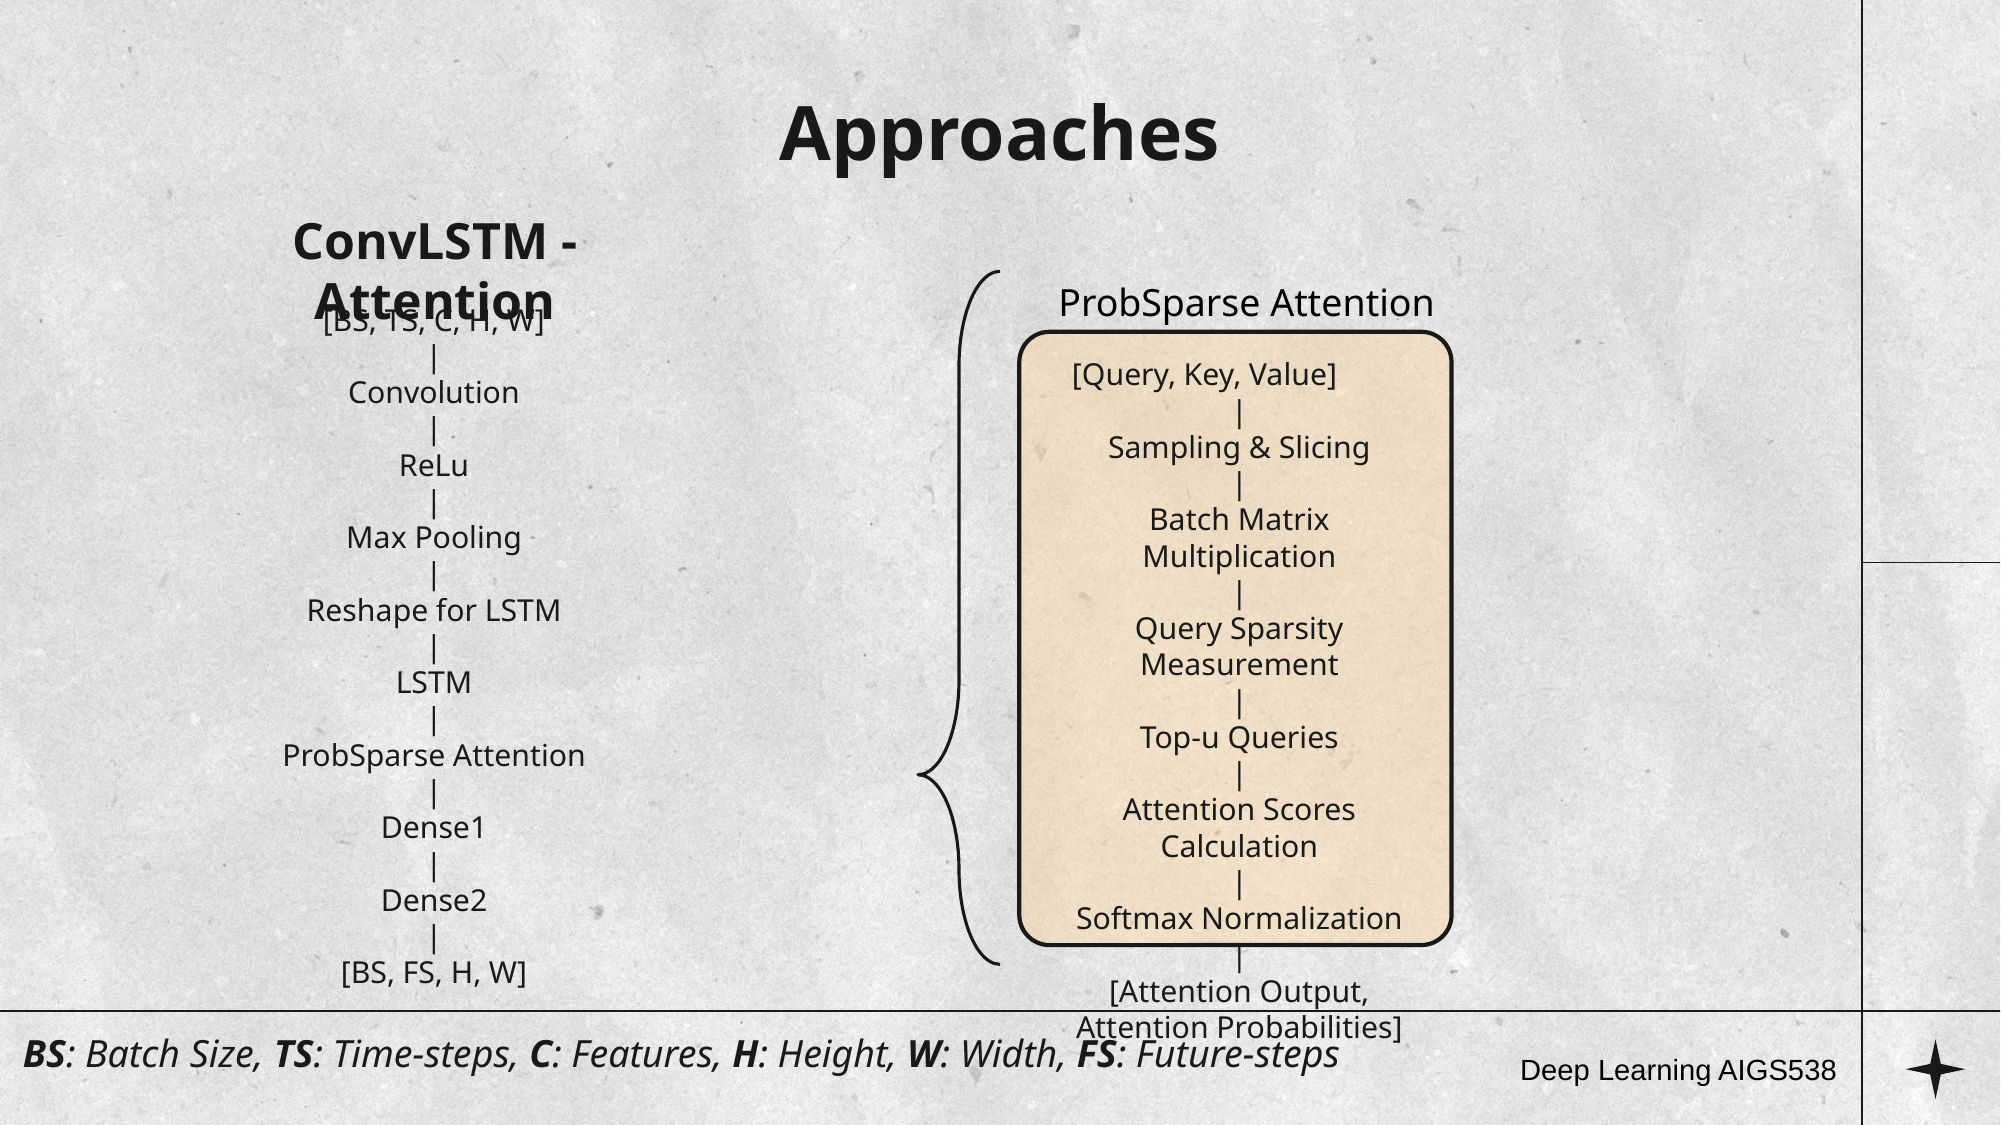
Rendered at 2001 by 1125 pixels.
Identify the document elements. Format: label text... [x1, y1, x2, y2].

picture [1863, 0, 2001, 562]
title Approaches [157, 58, 1843, 196]
text_box Deep Learning AIGS538 [1452, 1043, 1852, 1094]
picture [1863, 563, 2001, 1010]
text_box ConvLSTM - Attention [147, 194, 715, 284]
picture [0, 0, 1861, 1010]
picture [1863, 1012, 2001, 1125]
text_box [BS, TS, C, H, W] | Convolution | ReLu | Max Pooling | Reshape for LSTM | LSTM | ProbSparse Attention | Dense1 | Dense2 | [BS, FS, H, W] [146, 285, 714, 965]
text_box ProbSparse Attention [1019, 271, 1452, 332]
picture [0, 1012, 1861, 1125]
text_box BS: Batch Size, TS: Time-steps, C: Features, H: Height, W: Width, FS: Future-steps [0, 1015, 1452, 1117]
text_box [917, 270, 1001, 966]
text_box [Query, Key, Value] | Sampling & Slicing | Batch Matrix Multiplication | Query Sparsity Measurement | Top-u Queries | Attention Scores Calculation | Softmax Normalization | [Attention Output, Attention Probabilities] [1017, 332, 1454, 948]
